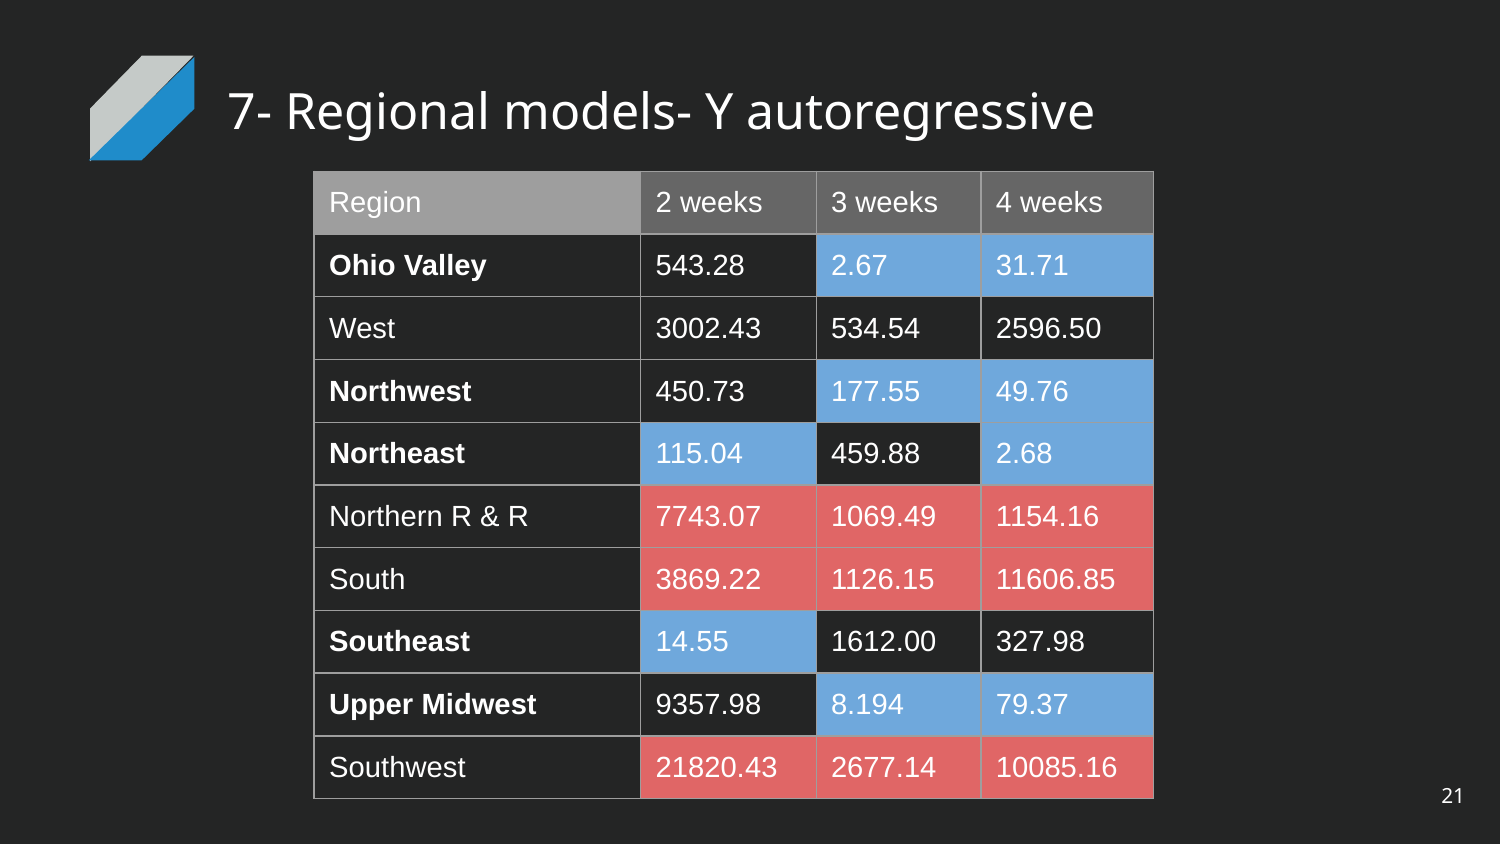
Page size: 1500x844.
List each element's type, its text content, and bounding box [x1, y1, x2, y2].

table_cell 9357.98 [641, 674, 816, 735]
table_cell 7743.07 [641, 486, 816, 547]
table_header 3 weeks [817, 172, 980, 233]
table_cell 1069.49 [817, 486, 980, 547]
slide_number ‹#› [1389, 764, 1480, 830]
table_cell 450.73 [641, 360, 816, 422]
table_cell 14.55 [641, 611, 816, 672]
table_cell 534.54 [817, 297, 980, 359]
table_cell 1126.15 [817, 548, 980, 610]
table_cell Northwest [315, 360, 640, 422]
table_cell 2677.14 [817, 737, 980, 798]
table_cell Southwest [315, 737, 640, 798]
table_cell 11606.85 [982, 548, 1153, 610]
table_cell Upper Midwest [315, 674, 640, 735]
title 7- Regional models- Y autoregressive [212, 64, 1368, 215]
table_cell 2596.50 [982, 297, 1153, 359]
table_cell 177.55 [817, 360, 980, 422]
table_cell Southeast [315, 611, 640, 672]
table_cell 459.88 [817, 423, 980, 484]
table_cell 10085.16 [982, 737, 1153, 798]
table_cell 49.76 [982, 360, 1153, 422]
table_cell 327.98 [982, 611, 1153, 672]
table_header 4 weeks [982, 172, 1153, 233]
table_cell West [315, 297, 640, 359]
table_cell 3869.22 [641, 548, 816, 610]
table_cell 2.67 [817, 235, 980, 296]
table_cell 1612.00 [817, 611, 980, 672]
table_header 2 weeks [641, 172, 816, 233]
table_cell Northern R & R [315, 486, 640, 547]
table_cell 8.194 [817, 674, 980, 735]
table_cell 79.37 [982, 674, 1153, 735]
table_cell 3002.43 [641, 297, 816, 359]
table_cell 2.68 [982, 423, 1153, 484]
table_cell South [315, 548, 640, 610]
table_cell Northeast [315, 423, 640, 484]
table_cell Ohio Valley [315, 235, 640, 296]
table_cell 543.28 [641, 235, 816, 296]
table_cell 115.04 [641, 423, 816, 484]
table_cell 21820.43 [641, 737, 816, 798]
table_cell 31.71 [982, 235, 1153, 296]
table_cell 1154.16 [982, 486, 1153, 547]
table_header Region [315, 172, 640, 233]
